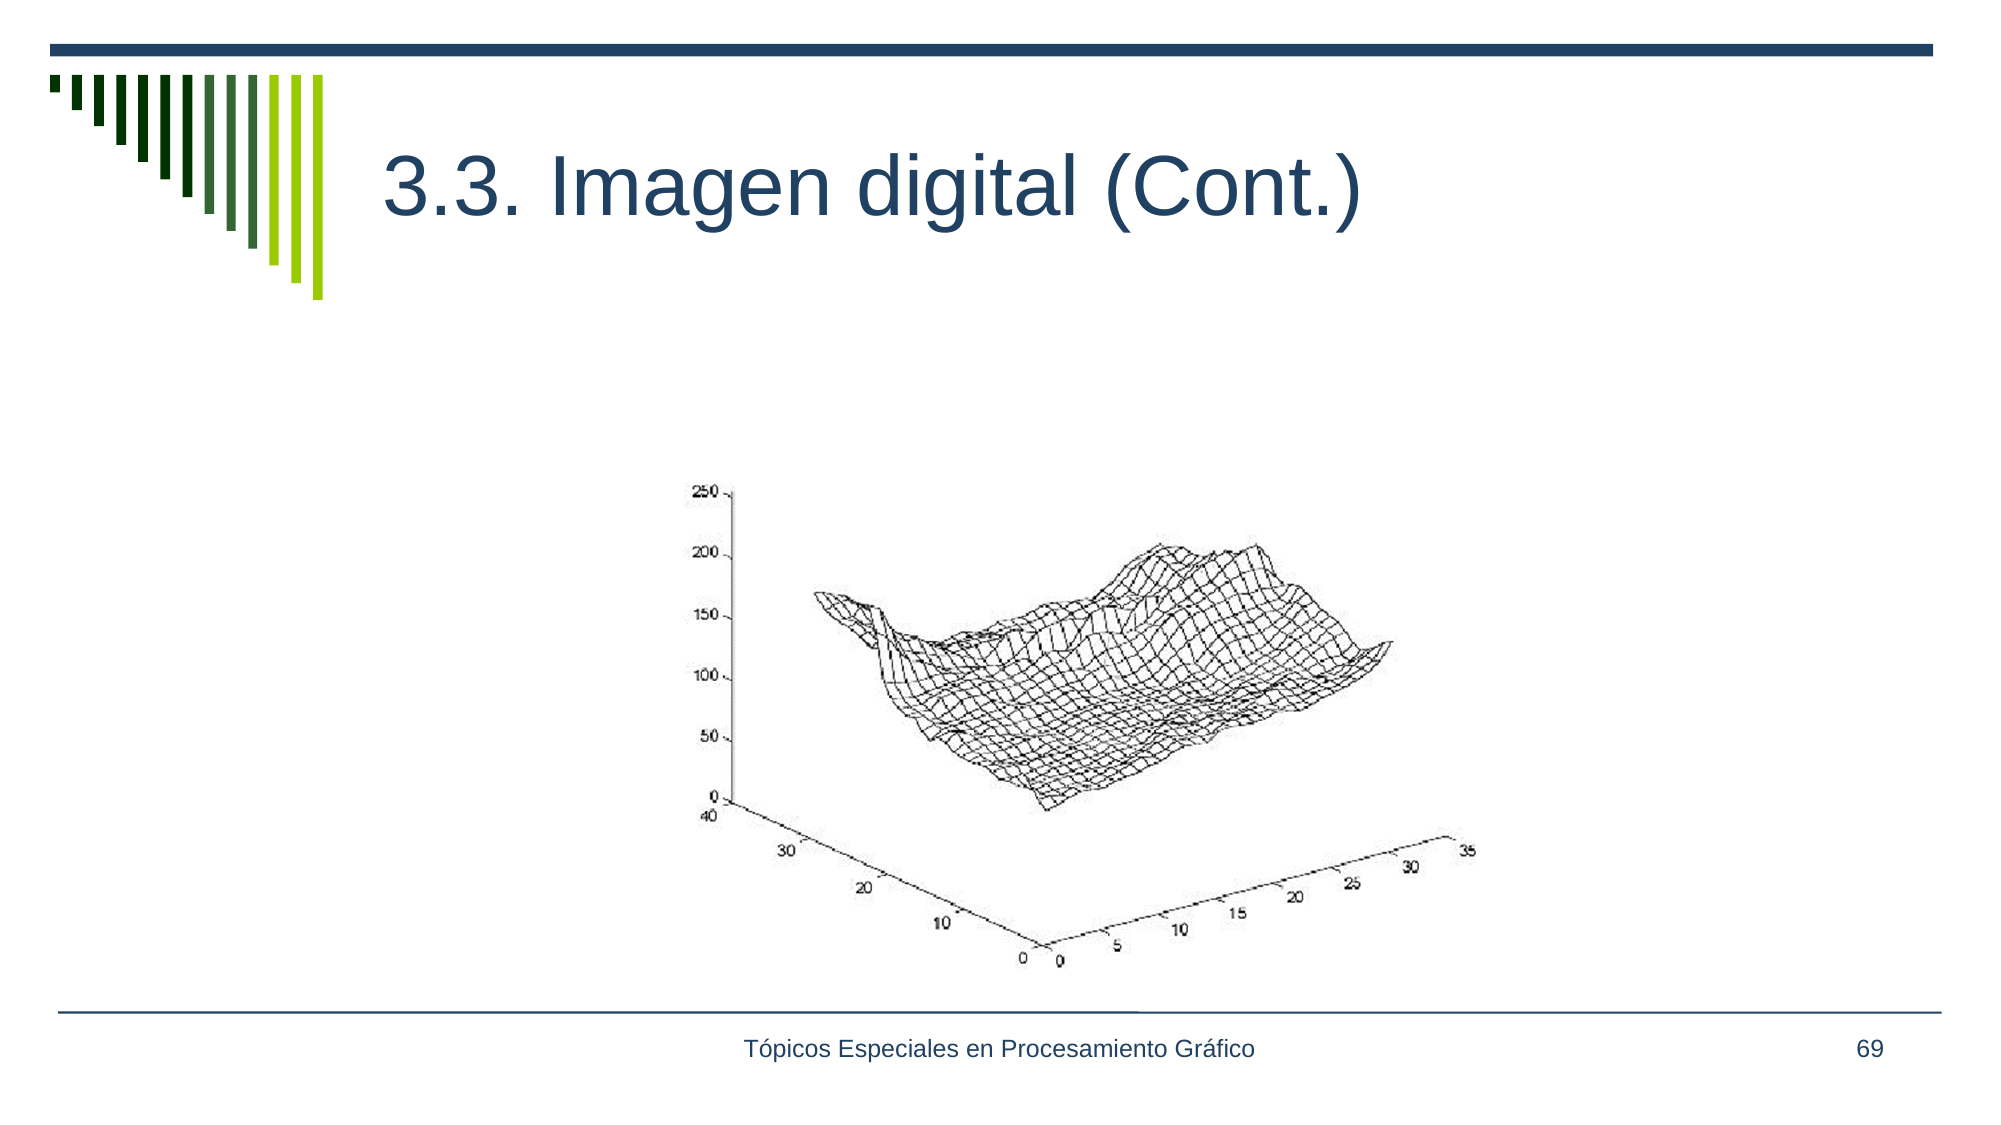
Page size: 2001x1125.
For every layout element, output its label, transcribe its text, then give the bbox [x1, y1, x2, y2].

footer Tópicos Especiales en Procesamiento Gráfico [683, 1024, 1317, 1101]
title 3.3. Imagen digital (Cont.) [366, 74, 1901, 288]
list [683, 367, 1482, 970]
slide_number 69 [1433, 1024, 1901, 1101]
